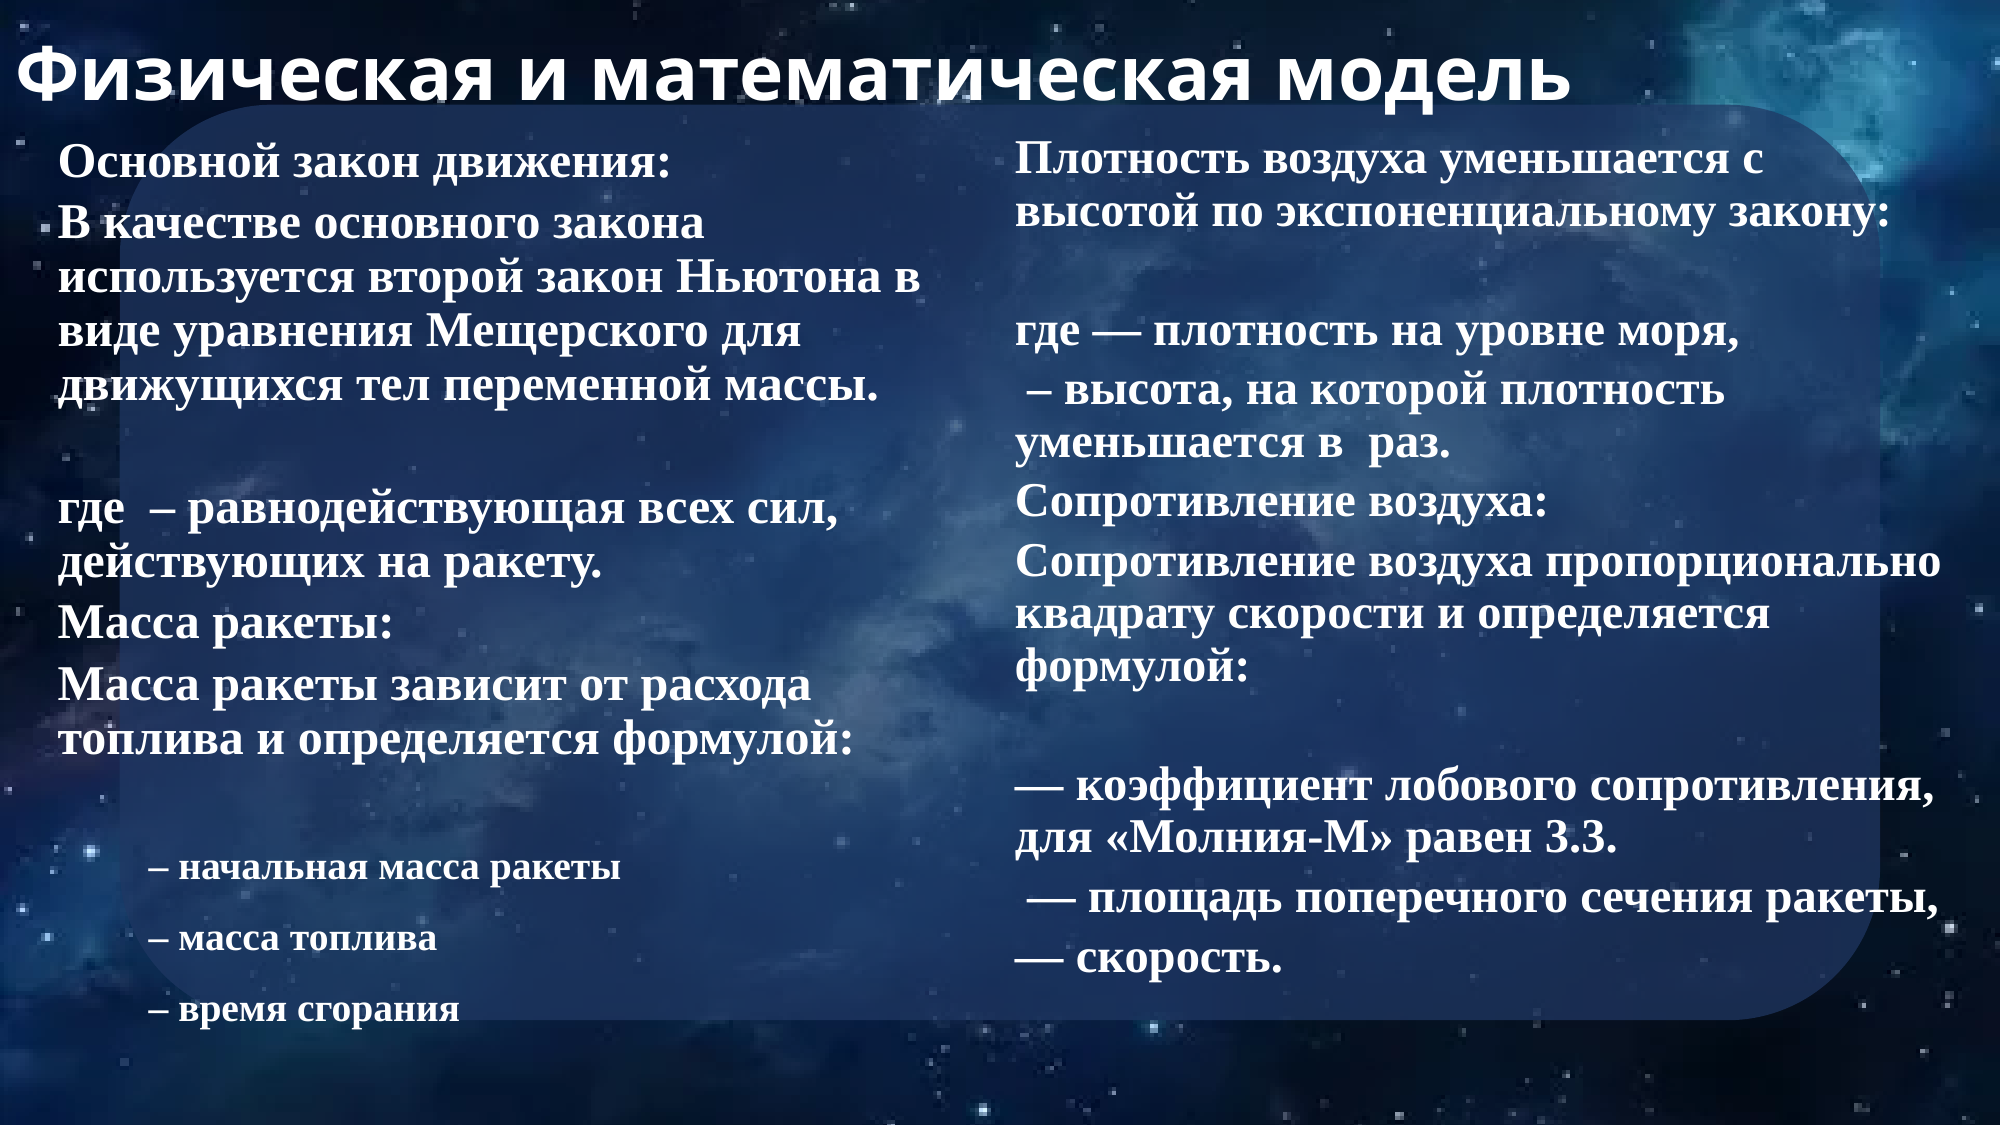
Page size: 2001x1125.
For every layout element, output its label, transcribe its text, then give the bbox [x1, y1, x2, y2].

title Физическая и математическая модель [0, 0, 1746, 178]
picture [0, 0, 2000, 1125]
picture [113, 688, 119, 698]
picture [207, 1007, 214, 1019]
picture [111, 512, 119, 520]
picture [113, 626, 119, 636]
